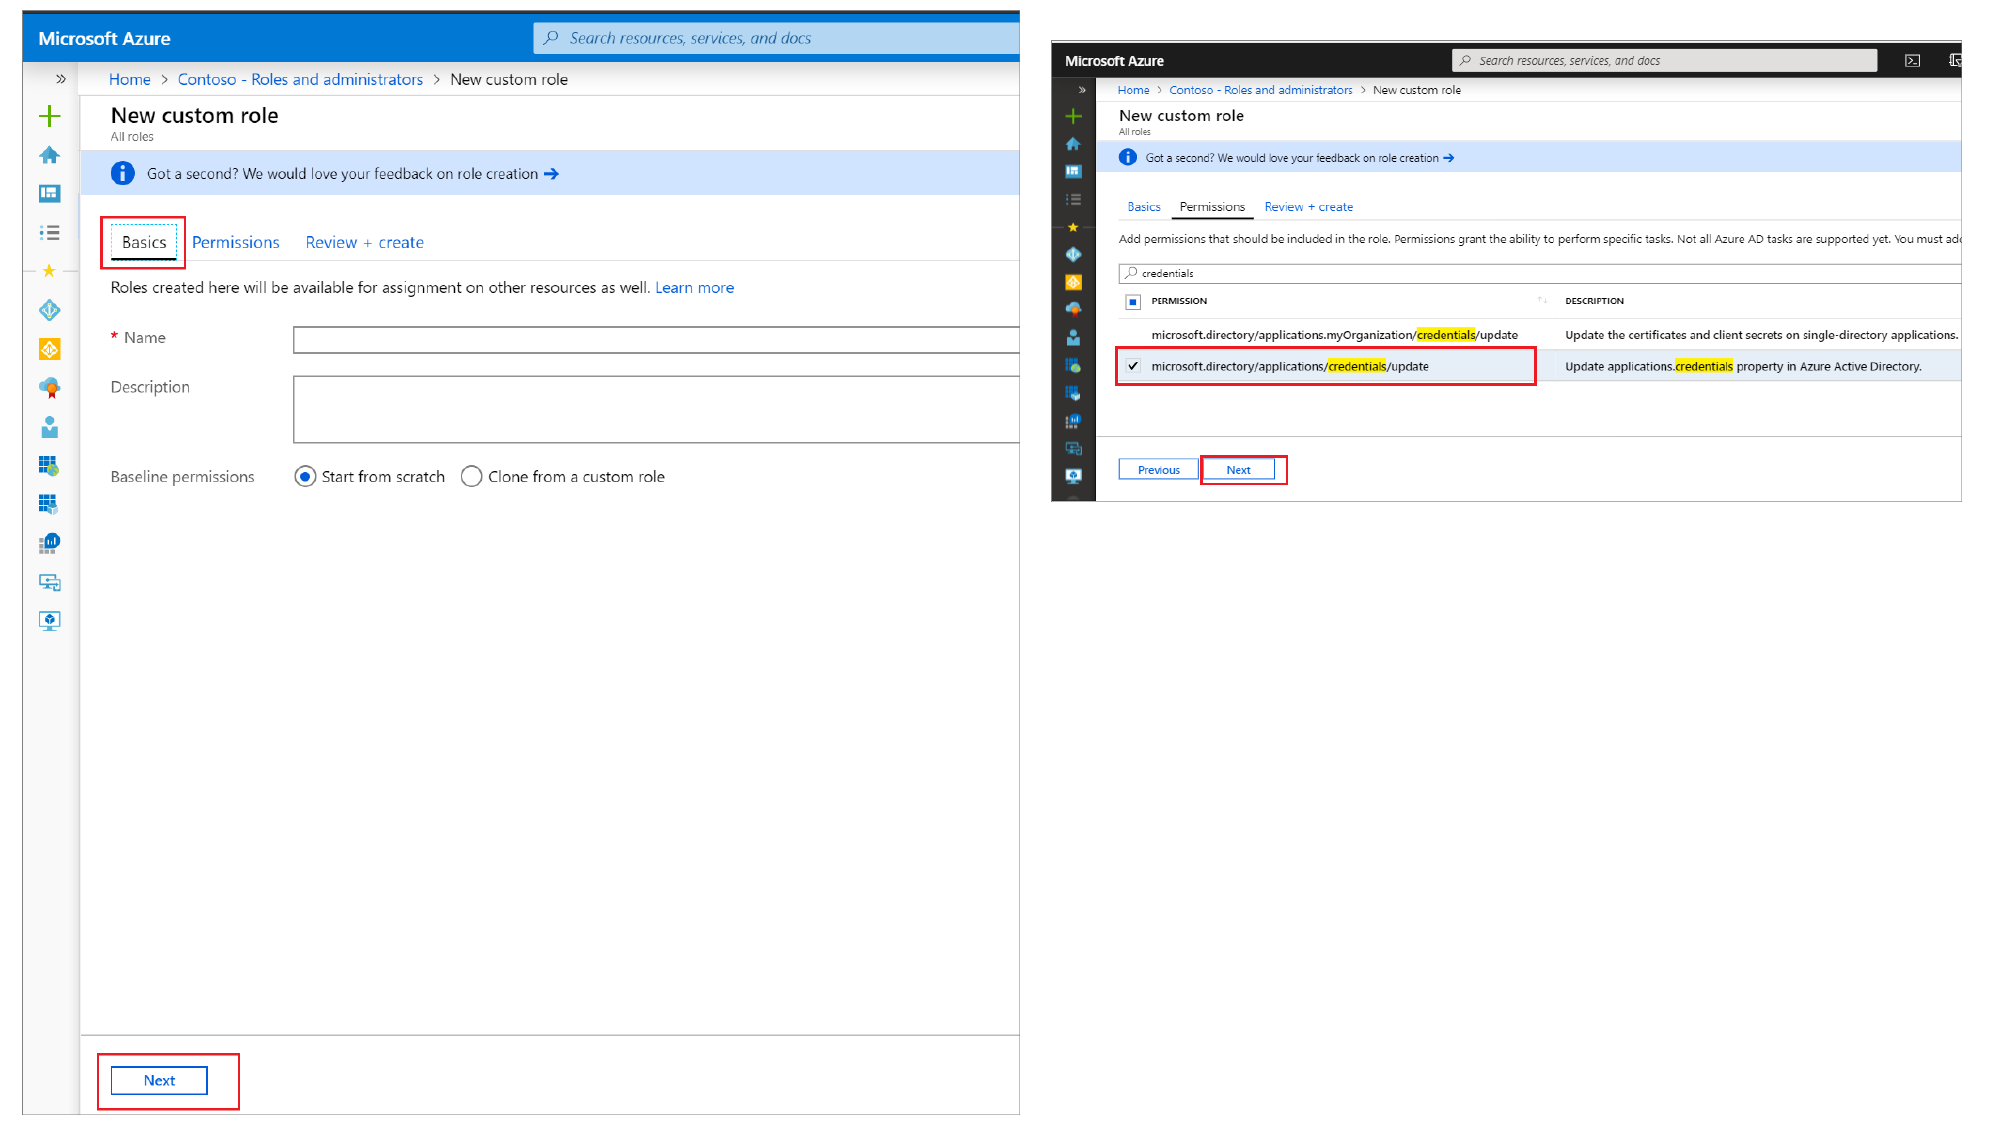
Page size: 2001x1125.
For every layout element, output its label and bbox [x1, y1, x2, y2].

picture [22, 10, 1020, 1115]
picture [1051, 40, 1962, 502]
